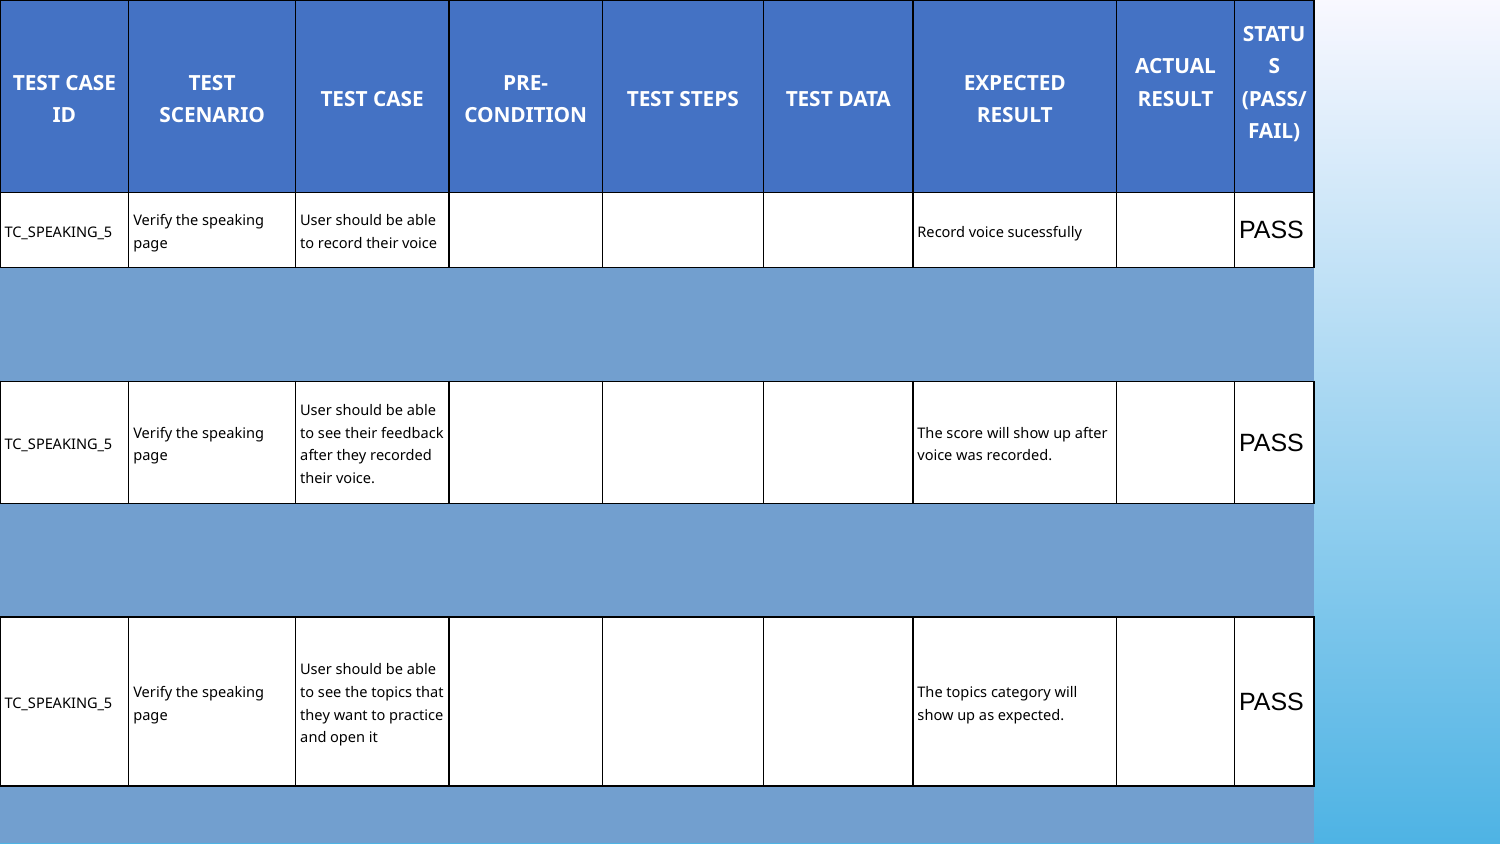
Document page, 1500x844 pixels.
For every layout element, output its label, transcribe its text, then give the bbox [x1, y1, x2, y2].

table_cell Verify the speaking page [129, 382, 295, 503]
table_header TEST CASE [296, 1, 448, 192]
table_cell [1117, 193, 1234, 267]
table_cell User should be able to see the topics that they want to practice and open it [296, 618, 448, 785]
table_header TEST SCENARIO [129, 1, 295, 192]
table_cell [603, 618, 763, 785]
table_cell PASS [1235, 618, 1313, 785]
table_cell User should be able to record their voice [296, 193, 448, 267]
table_cell [1117, 618, 1234, 785]
table_cell [450, 382, 602, 503]
table_cell [764, 382, 912, 503]
table_cell TC_SPEAKING_5 [1, 193, 128, 267]
table_cell User should be able to see their feedback after they recorded their voice. [296, 382, 448, 503]
table_cell [603, 382, 763, 503]
table_cell Verify the speaking page [129, 618, 295, 785]
table_cell Verify the speaking page [129, 193, 295, 267]
table_cell PASS [1235, 193, 1313, 267]
table_cell [450, 618, 602, 785]
table_cell [764, 618, 912, 785]
table_header PRE-CONDITION [450, 1, 602, 192]
table_header TEST DATA [764, 1, 912, 192]
table_header ACTUAL RESULT [1117, 1, 1234, 192]
table_cell [1117, 382, 1234, 503]
table_cell Record voice sucessfully [914, 193, 1116, 267]
table_cell [764, 193, 912, 267]
table_cell [450, 193, 602, 267]
table_header TEST CASE ID [1, 1, 128, 192]
table_cell TC_SPEAKING_5 [1, 382, 128, 503]
table_cell TC_SPEAKING_5 [1, 618, 128, 785]
table_cell The score will show up after voice was recorded. [914, 382, 1116, 503]
table_cell The topics category will show up as expected. [914, 618, 1116, 785]
table_cell [603, 193, 763, 267]
table_header TEST STEPS [603, 1, 763, 192]
table_header STATUS (PASS/ FAIL) [1235, 1, 1313, 192]
table_cell PASS [1235, 382, 1313, 503]
table_header EXPECTED RESULT [914, 1, 1116, 192]
